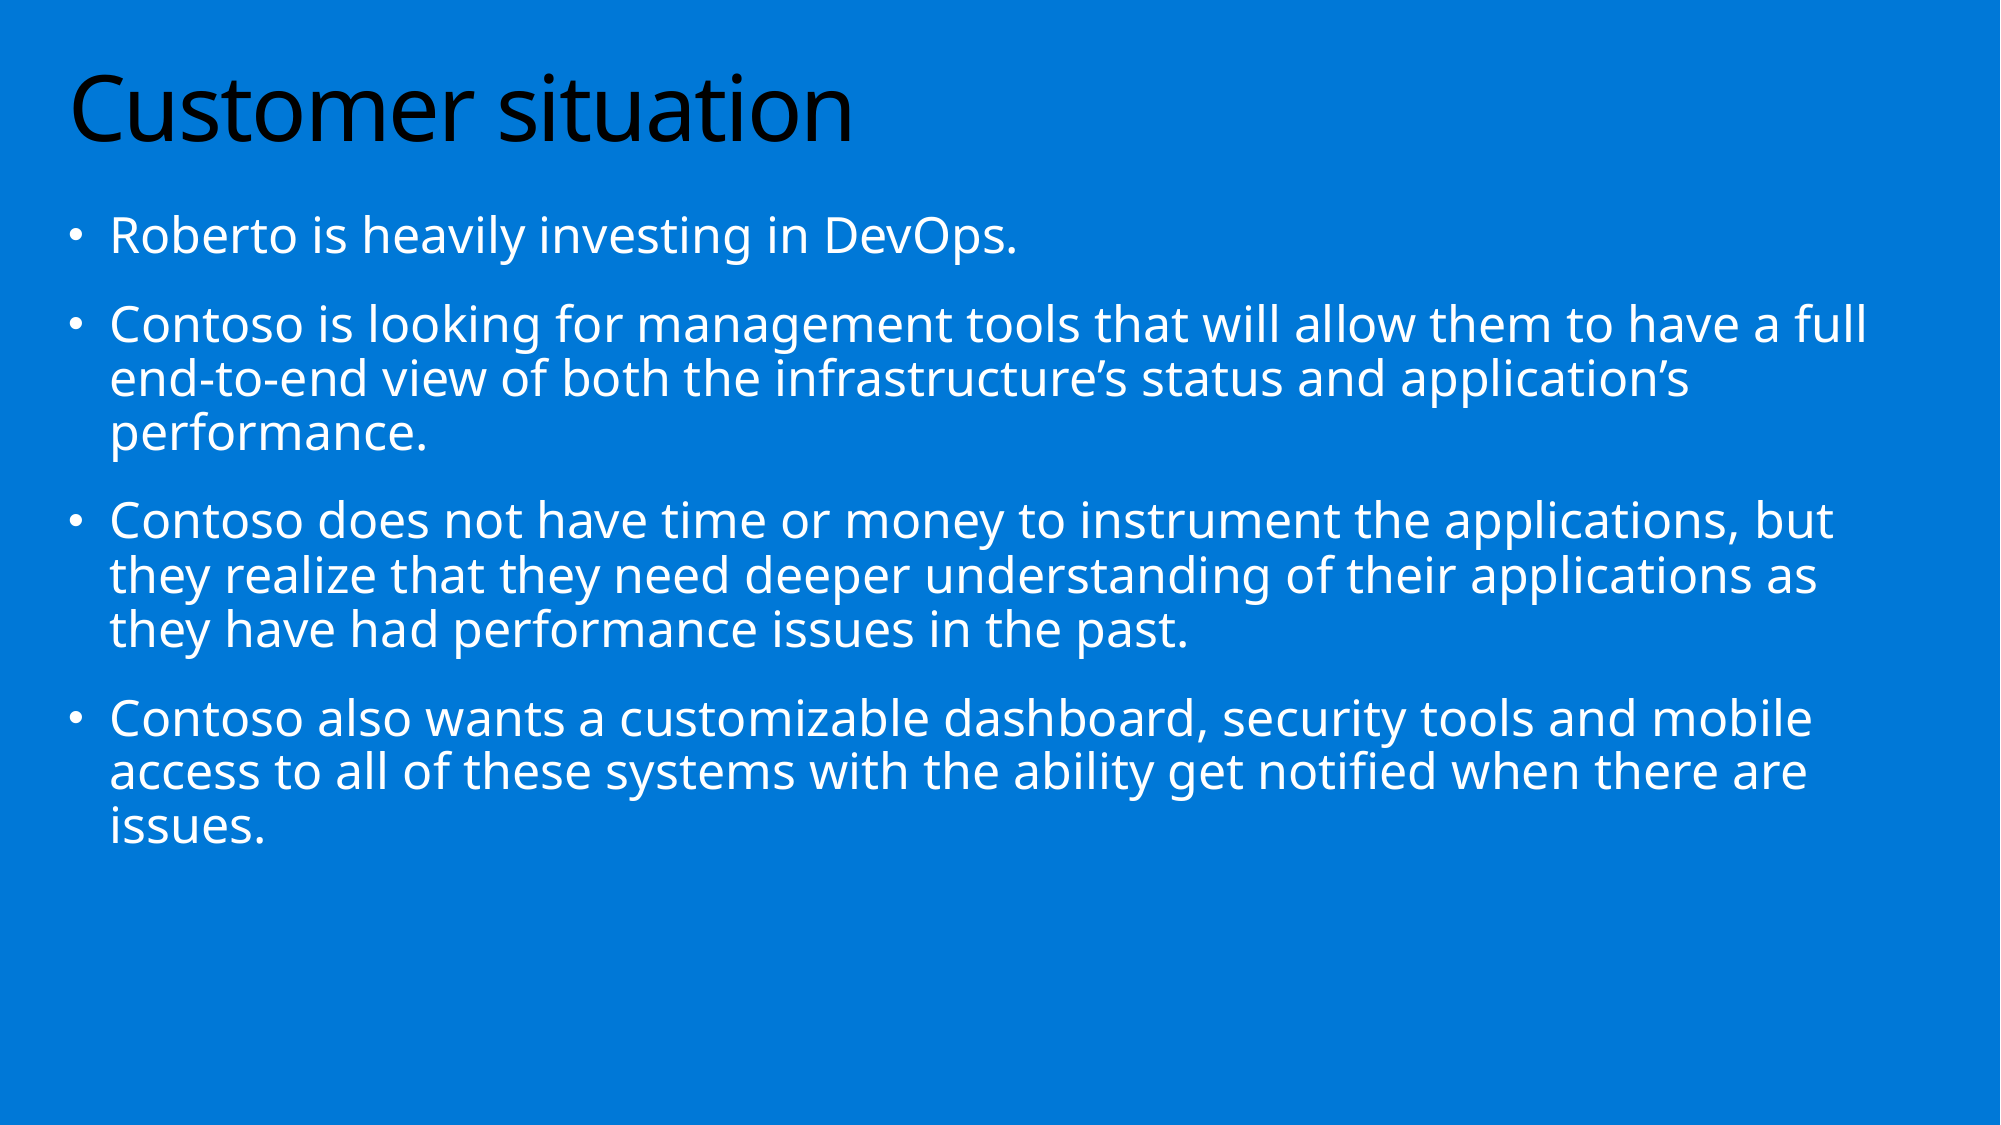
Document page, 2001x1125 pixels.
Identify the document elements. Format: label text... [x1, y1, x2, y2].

list Roberto is heavily investing in DevOps. Contoso is looking for management tools that will allow them to have a full end-to-end view of both the infrastructure’s status and application’s performance. Contoso does not have time or money to instrument the applications, but they realize that they need deeper understanding of their applications as they have had performance issues in the past. Contoso also wants a customizable dashboard, security tools and mobile access to all of these systems with the ability get notified when there are issues. [44, 195, 1956, 910]
title Customer situation [44, 47, 1957, 196]
